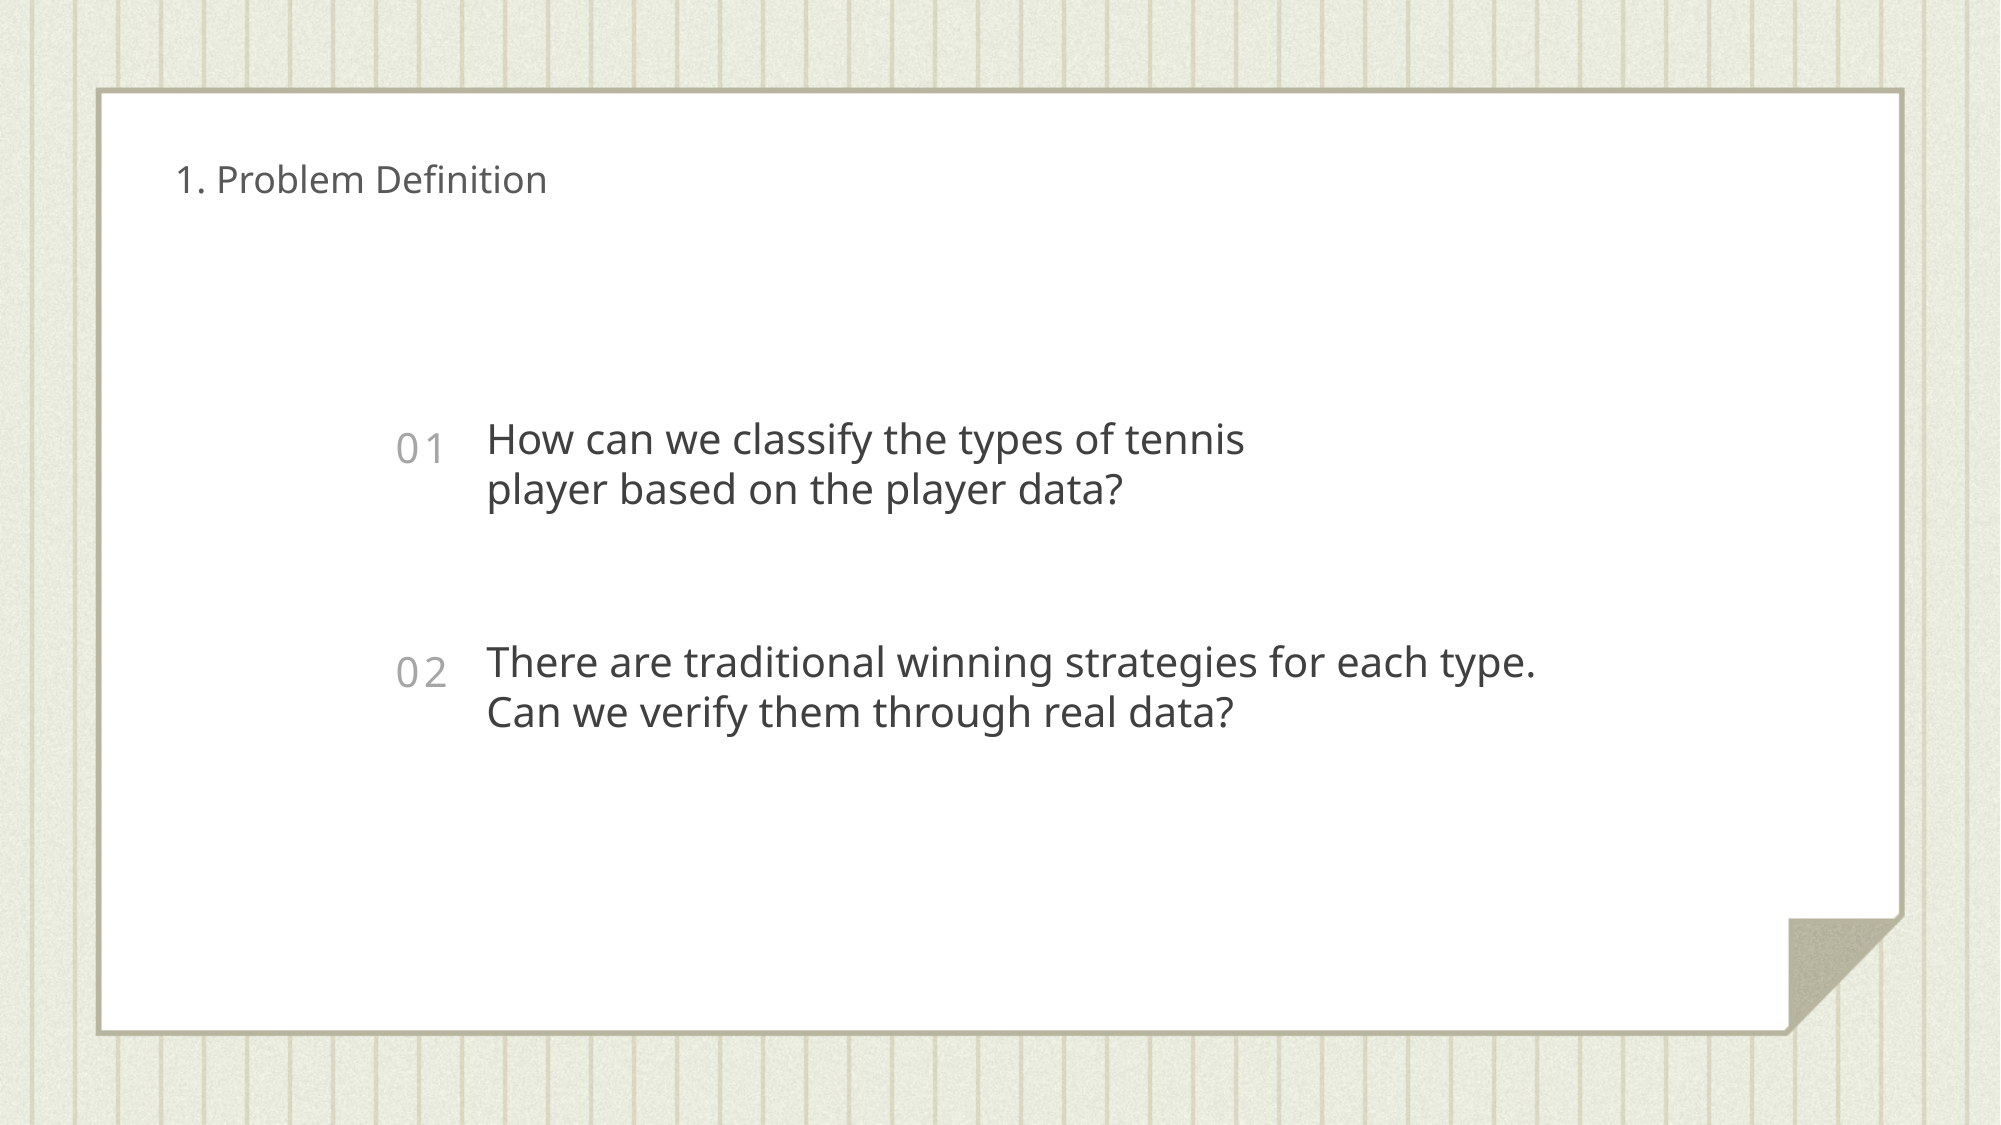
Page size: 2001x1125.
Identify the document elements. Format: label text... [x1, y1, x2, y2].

text_box How can we classify the types of tennis player based on the player data? [471, 405, 1392, 521]
text_box There are traditional winning strategies for each type. Can we verify them through real data? [471, 628, 1570, 744]
picture [0, 0, 2001, 1125]
text_box 1. Problem Definition [160, 148, 813, 209]
text_box 0 1 [380, 389, 633, 480]
text_box 0 2 [380, 613, 633, 703]
